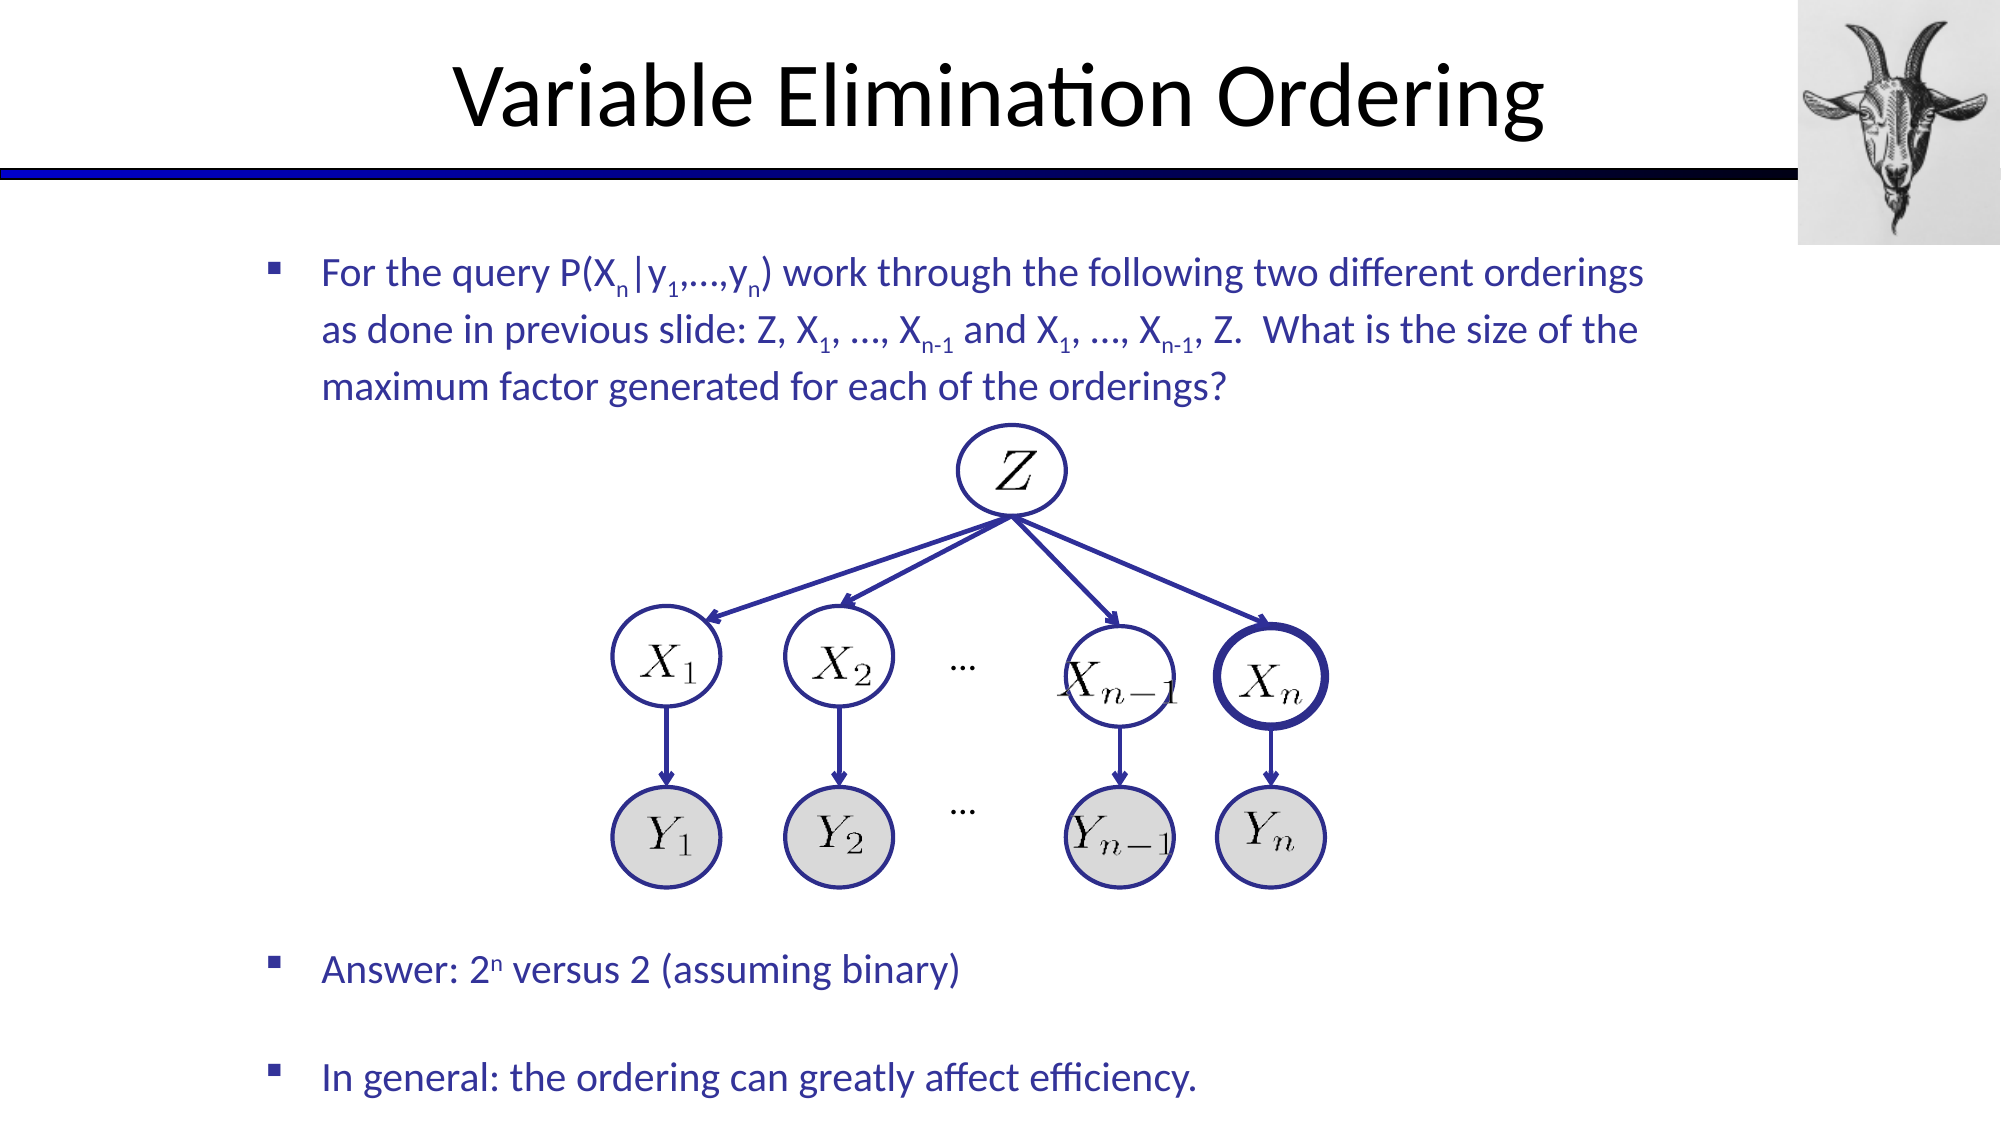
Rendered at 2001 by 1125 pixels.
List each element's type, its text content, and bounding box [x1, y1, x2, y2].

title Variable Elimination Ordering [0, 0, 1792, 184]
list For the query P(Xn|y1,…,yn) work through the following two different orderings as done in previous slide: Z, X1, …, Xn-1 and X1, …, Xn-1, Z. What is the size of the maximum factor generated for each of the orderings? Answer: 2n versus 2 (assuming binary) In general: the ordering can greatly affect efficiency. [249, 237, 1676, 993]
picture [1797, 0, 2000, 246]
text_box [612, 424, 1326, 888]
